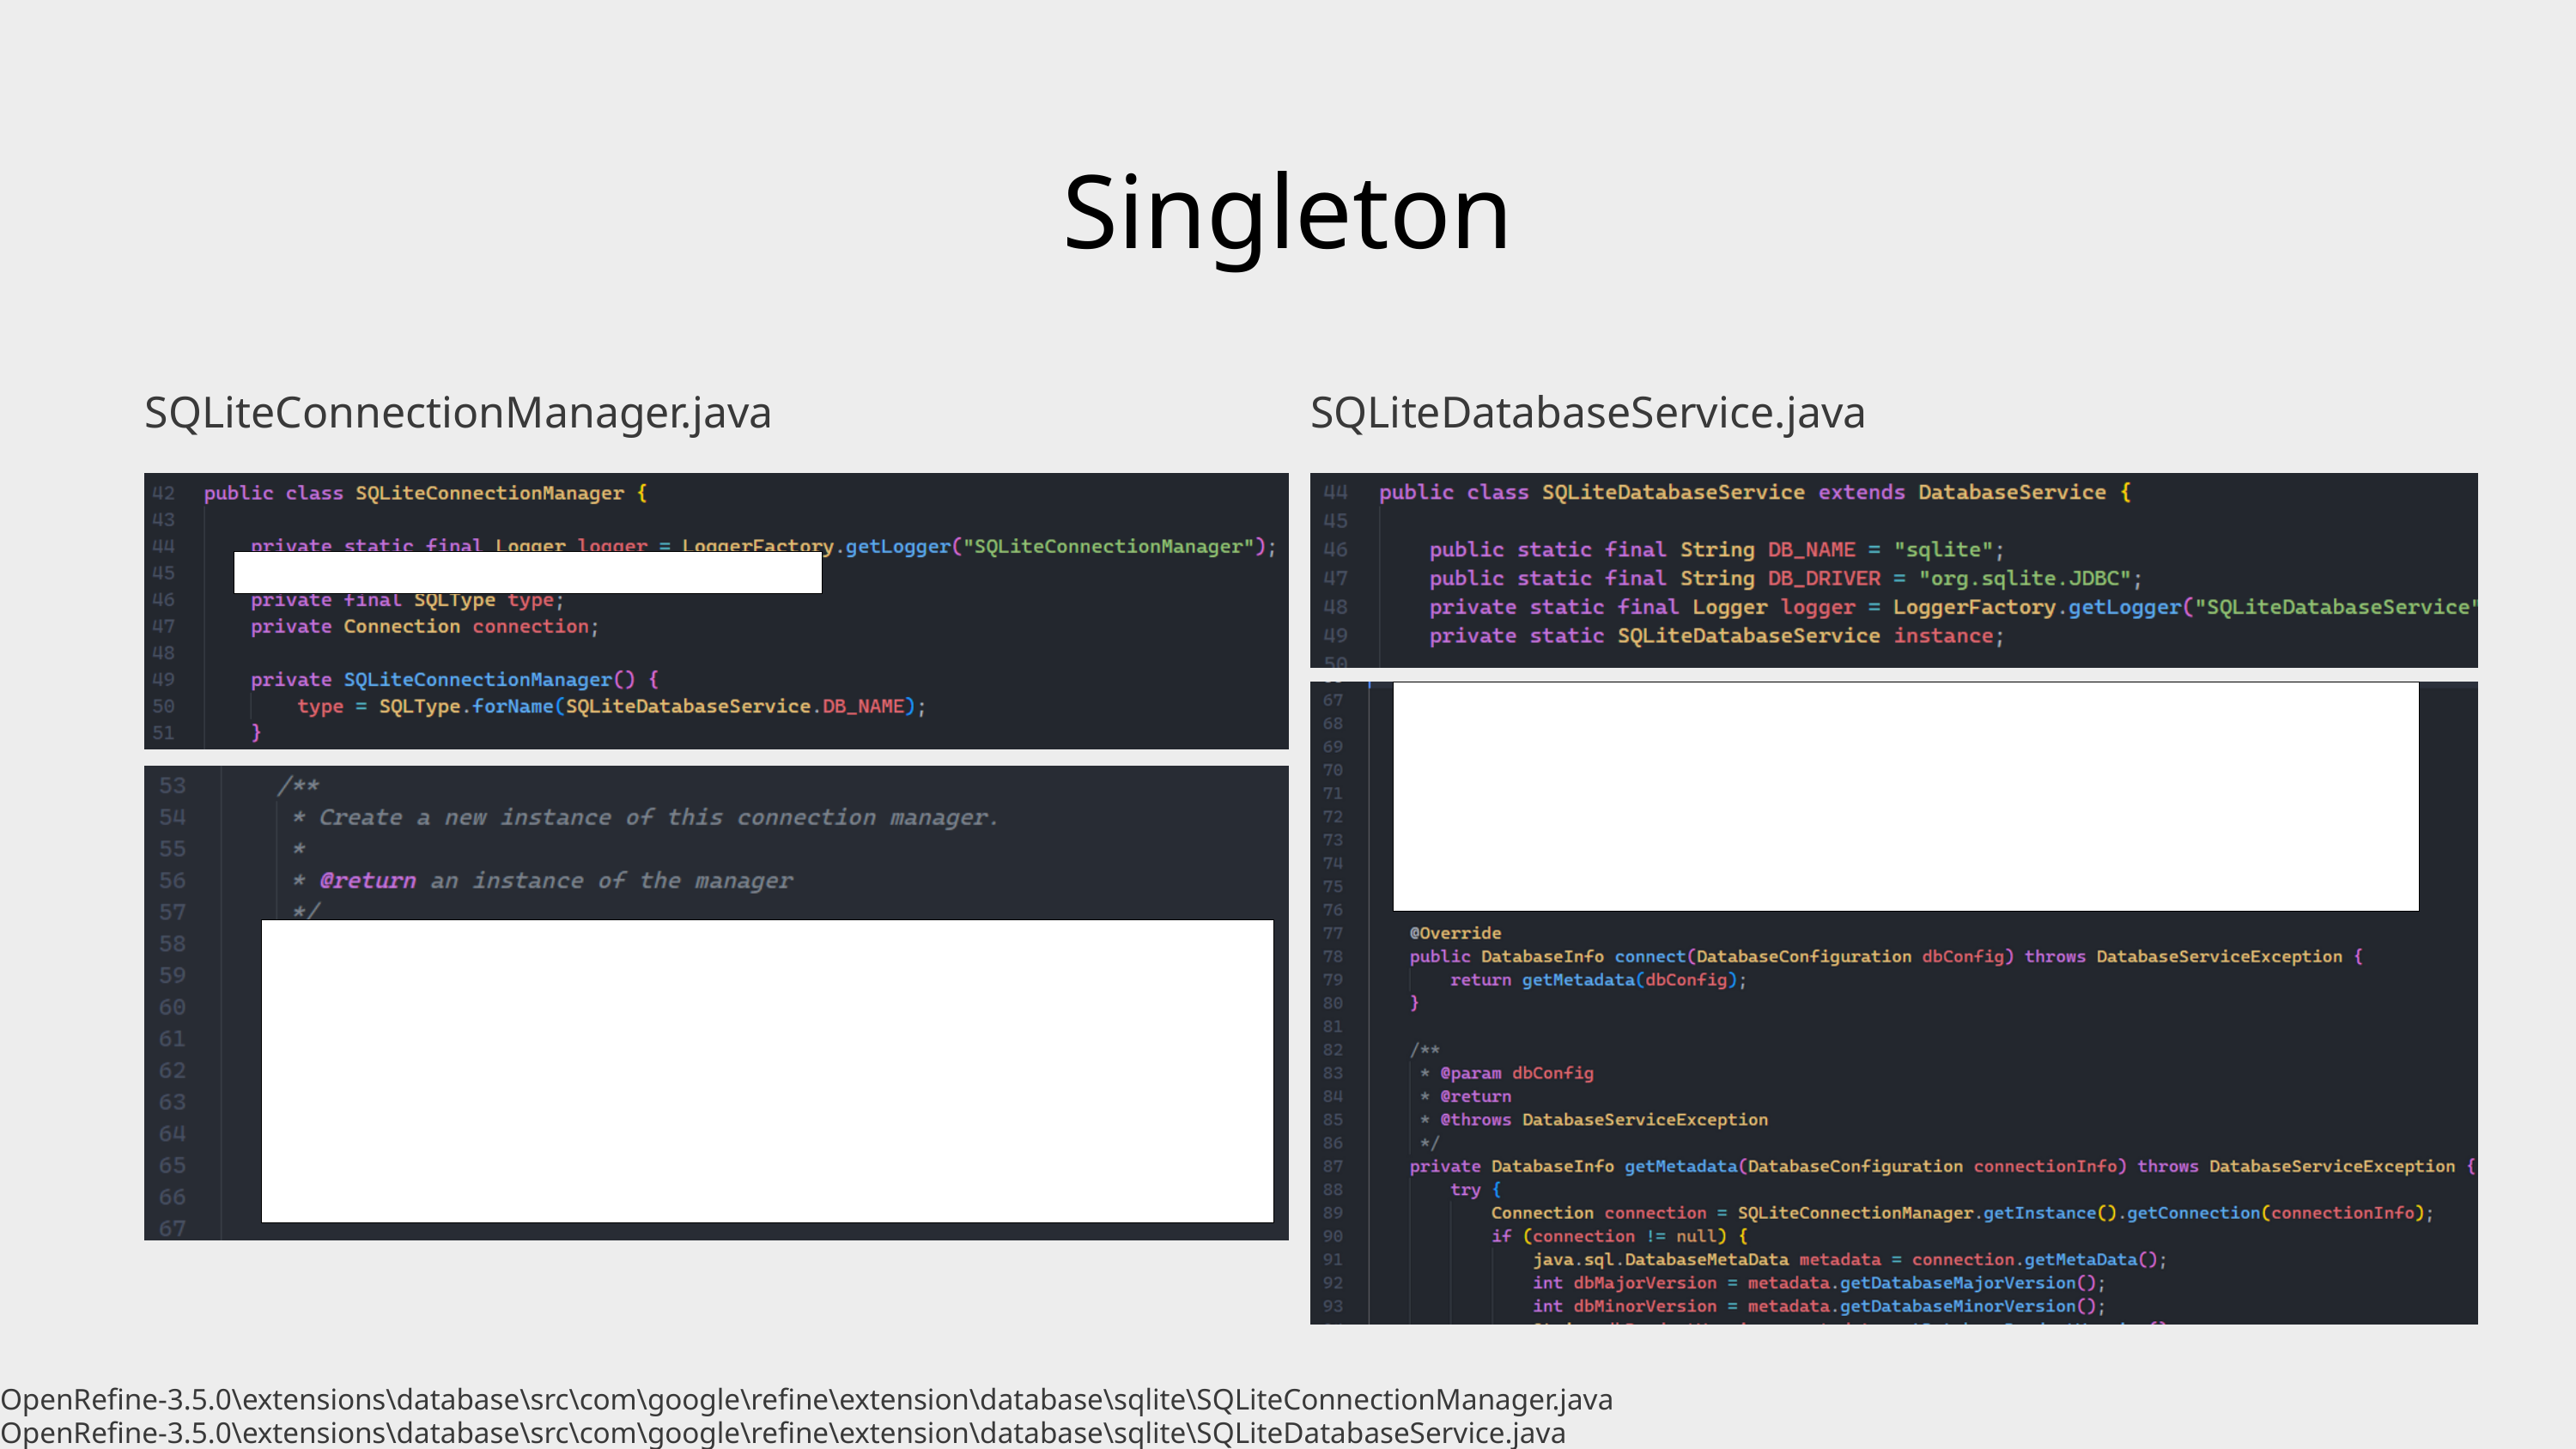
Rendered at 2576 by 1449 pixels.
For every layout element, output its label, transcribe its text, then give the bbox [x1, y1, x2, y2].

text_box SQLiteConnectionManager.java [144, 376, 850, 437]
picture [1310, 681, 2478, 1325]
text_box Singleton [1058, 136, 1518, 270]
text_box OpenRefine-3.5.0\extensions\database\src\com\google\refine\extension\database\sqlite\SQLiteDatabaseService.java [0, 1408, 1645, 1449]
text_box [260, 919, 1274, 1223]
picture [144, 473, 1289, 749]
text_box OpenRefine-3.5.0\extensions\database\src\com\google\refine\extension\database\sqlite\SQLiteConnectionManager.java [0, 1375, 1645, 1408]
text_box SQLiteDatabaseService.java [1310, 376, 2015, 437]
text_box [1393, 681, 2420, 912]
picture [144, 765, 1289, 1241]
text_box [234, 550, 823, 594]
picture [1310, 473, 2478, 668]
